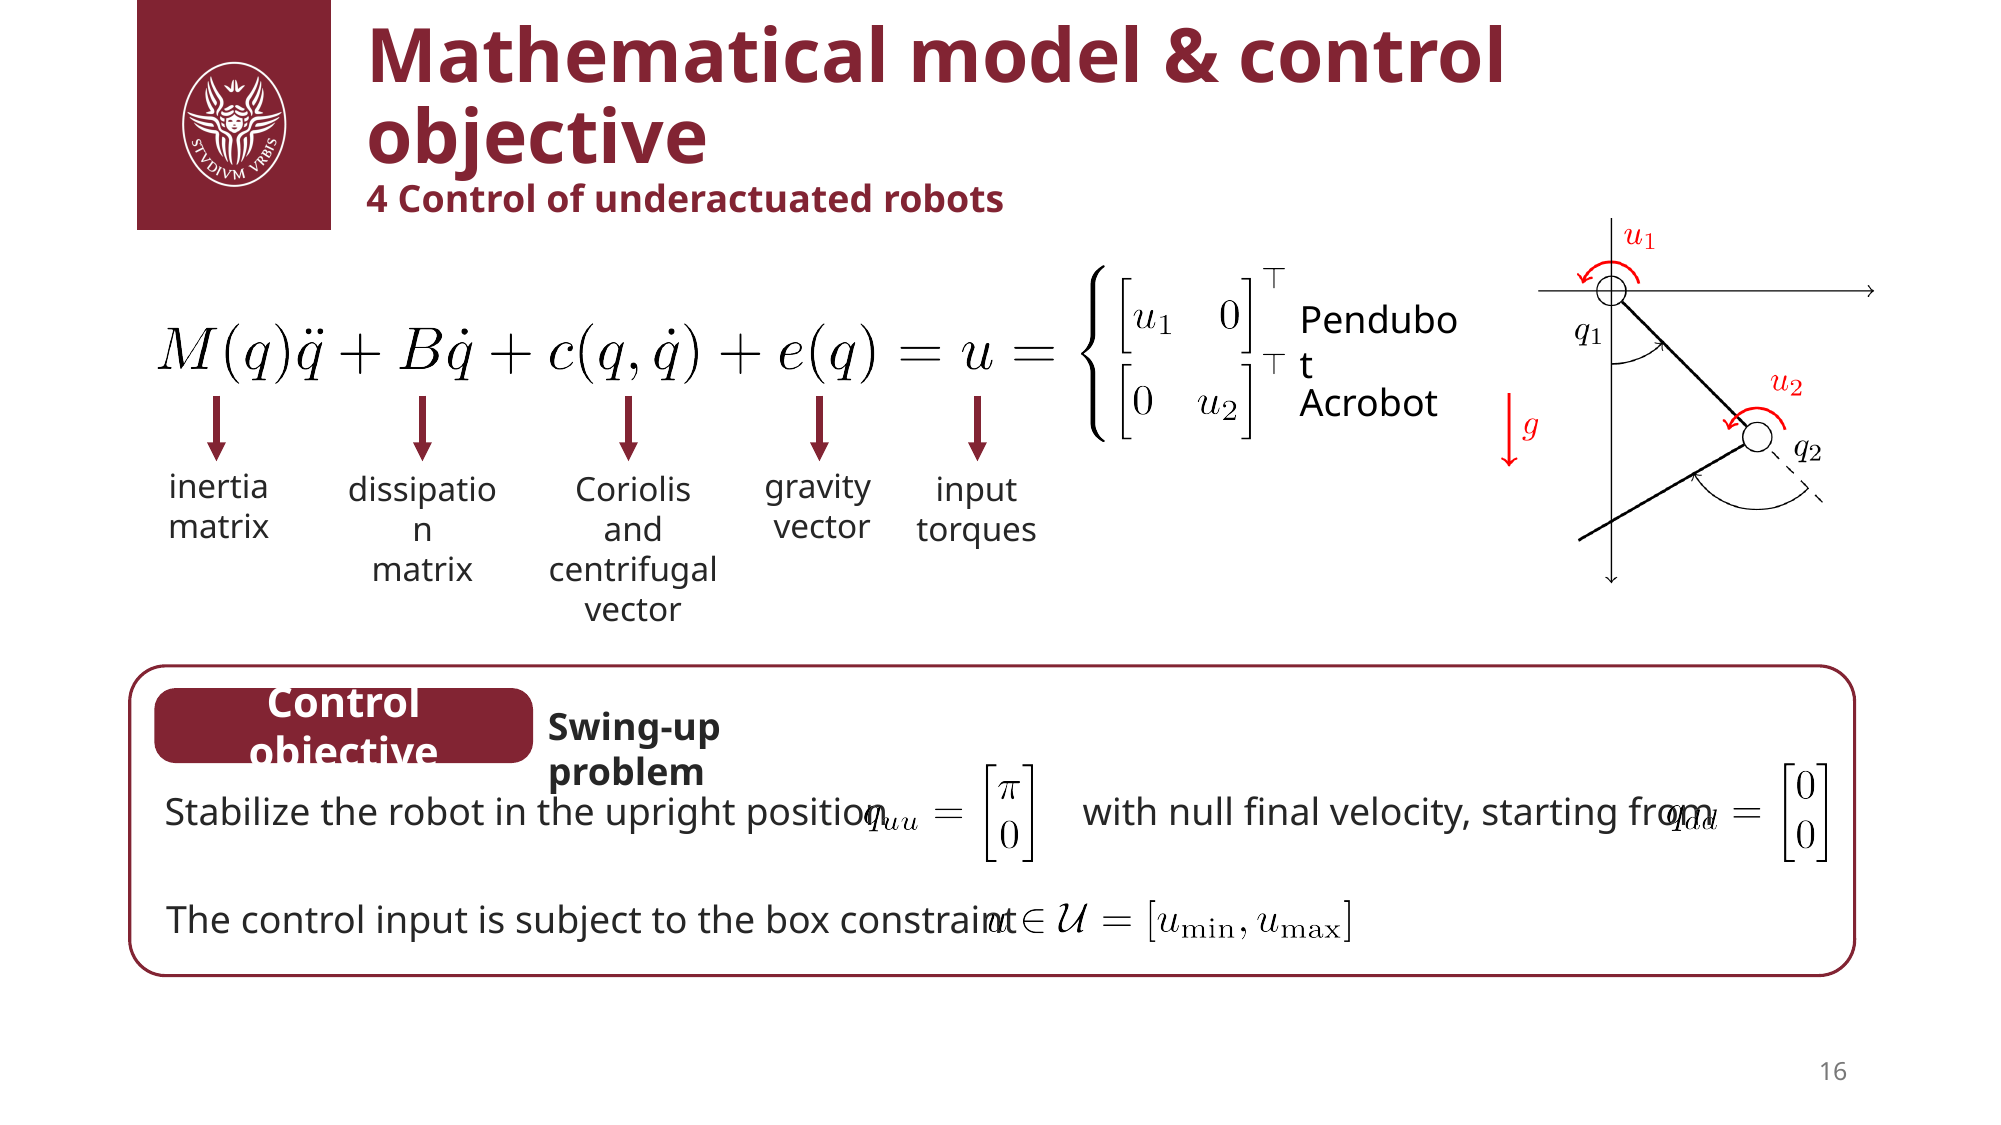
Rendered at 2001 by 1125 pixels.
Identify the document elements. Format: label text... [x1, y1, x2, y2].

text_box input torques [859, 460, 1094, 555]
text_box Coriolis and centrifugal vector [529, 461, 738, 636]
text_box Acrobot [1286, 394, 1454, 432]
picture [1473, 202, 1904, 602]
slide_number 16 [1412, 1042, 1863, 1103]
text_box Pendubot [1286, 288, 1473, 394]
picture [157, 322, 1055, 385]
picture [985, 899, 1350, 943]
text_box gravity vector [705, 457, 939, 553]
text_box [129, 665, 1856, 977]
text_box dissipation matrix [323, 461, 521, 596]
picture [1081, 265, 1286, 442]
title Mathematical model & control objective 4 Control of underactuated robots [351, 0, 1884, 228]
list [136, 0, 331, 230]
picture [1666, 763, 1828, 862]
text_box inertia matrix [129, 458, 308, 553]
